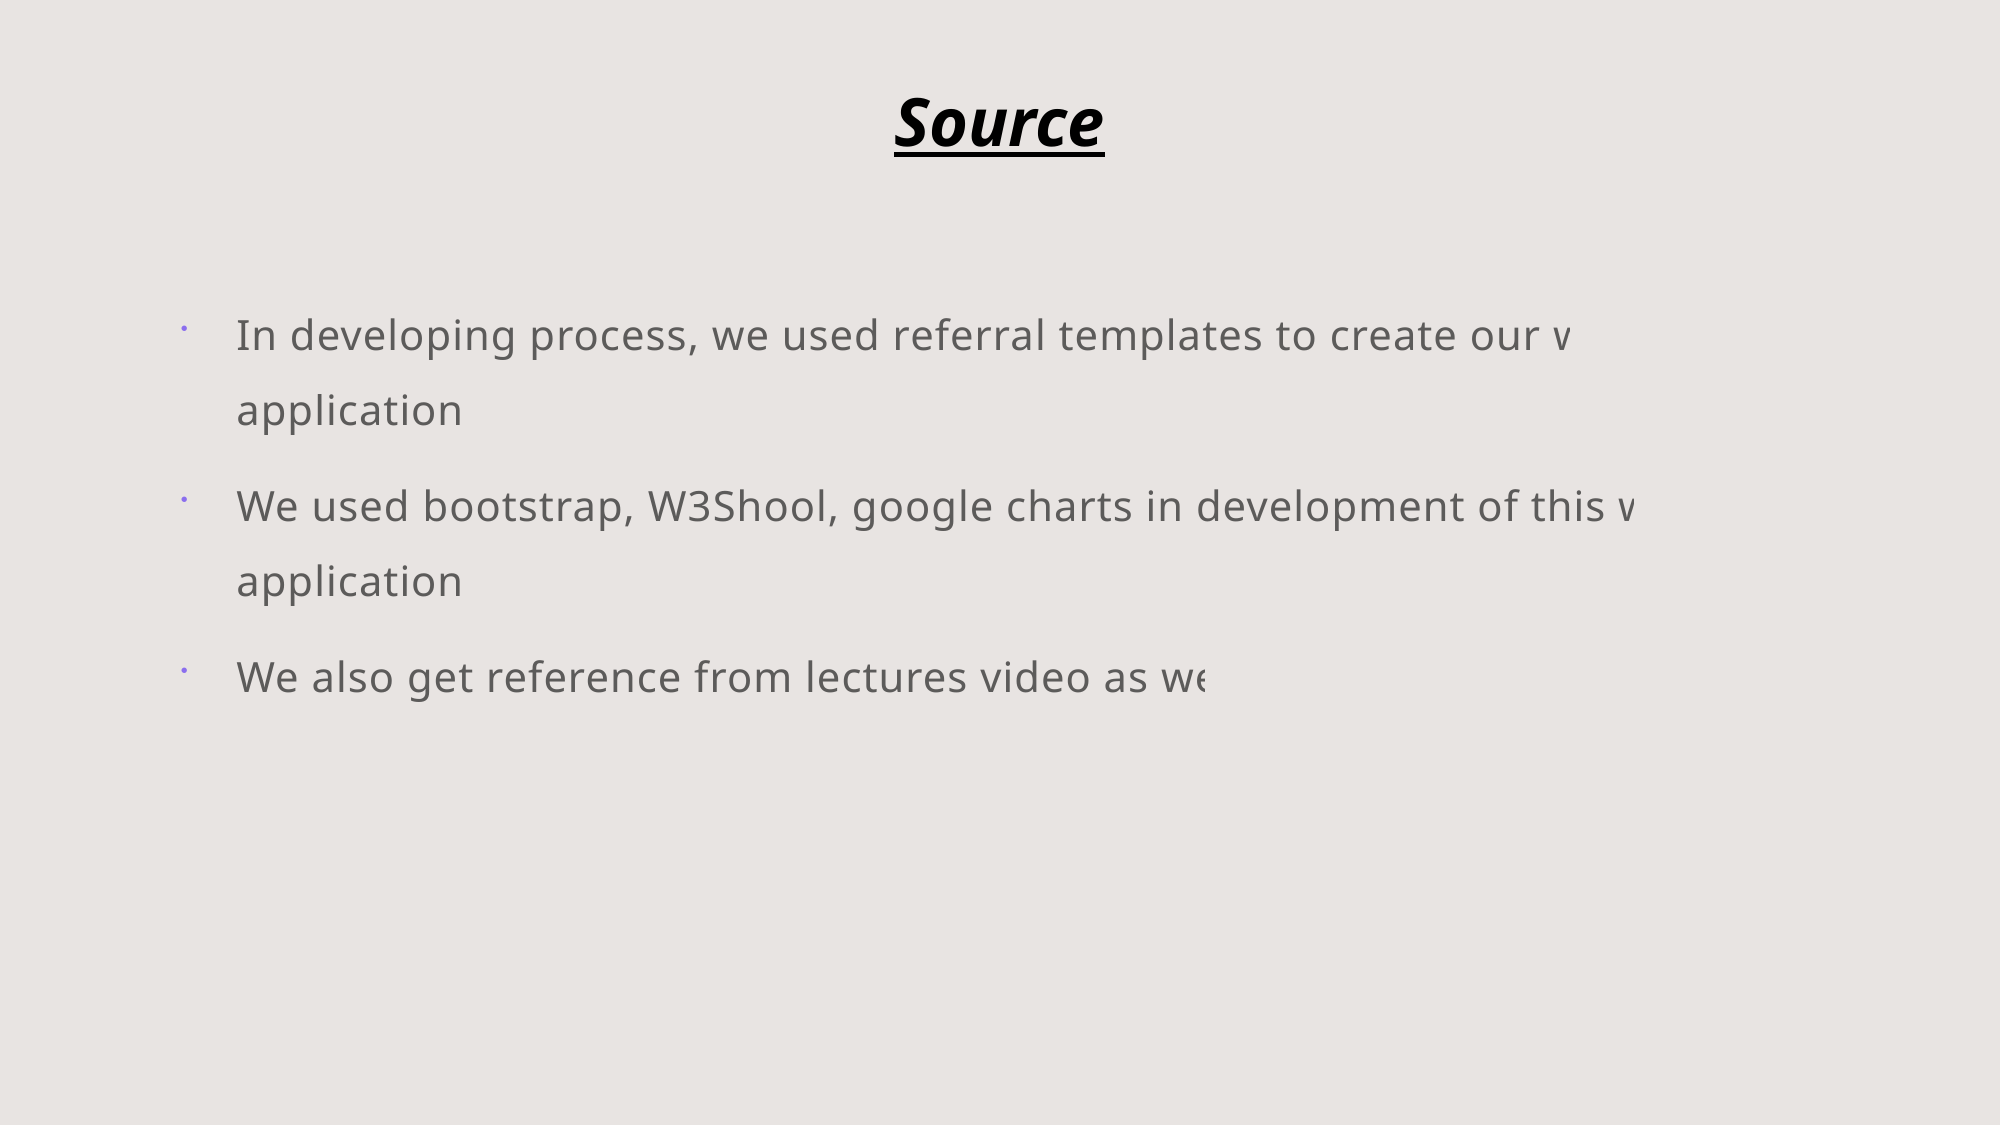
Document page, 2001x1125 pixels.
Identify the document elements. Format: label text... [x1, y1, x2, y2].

list In developing process, we used referral templates to create our web application. We used bootstrap, W3Shool, google charts in development of this web application. We also get reference from lectures video as well. [162, 276, 1838, 940]
title Source [162, 64, 1838, 248]
